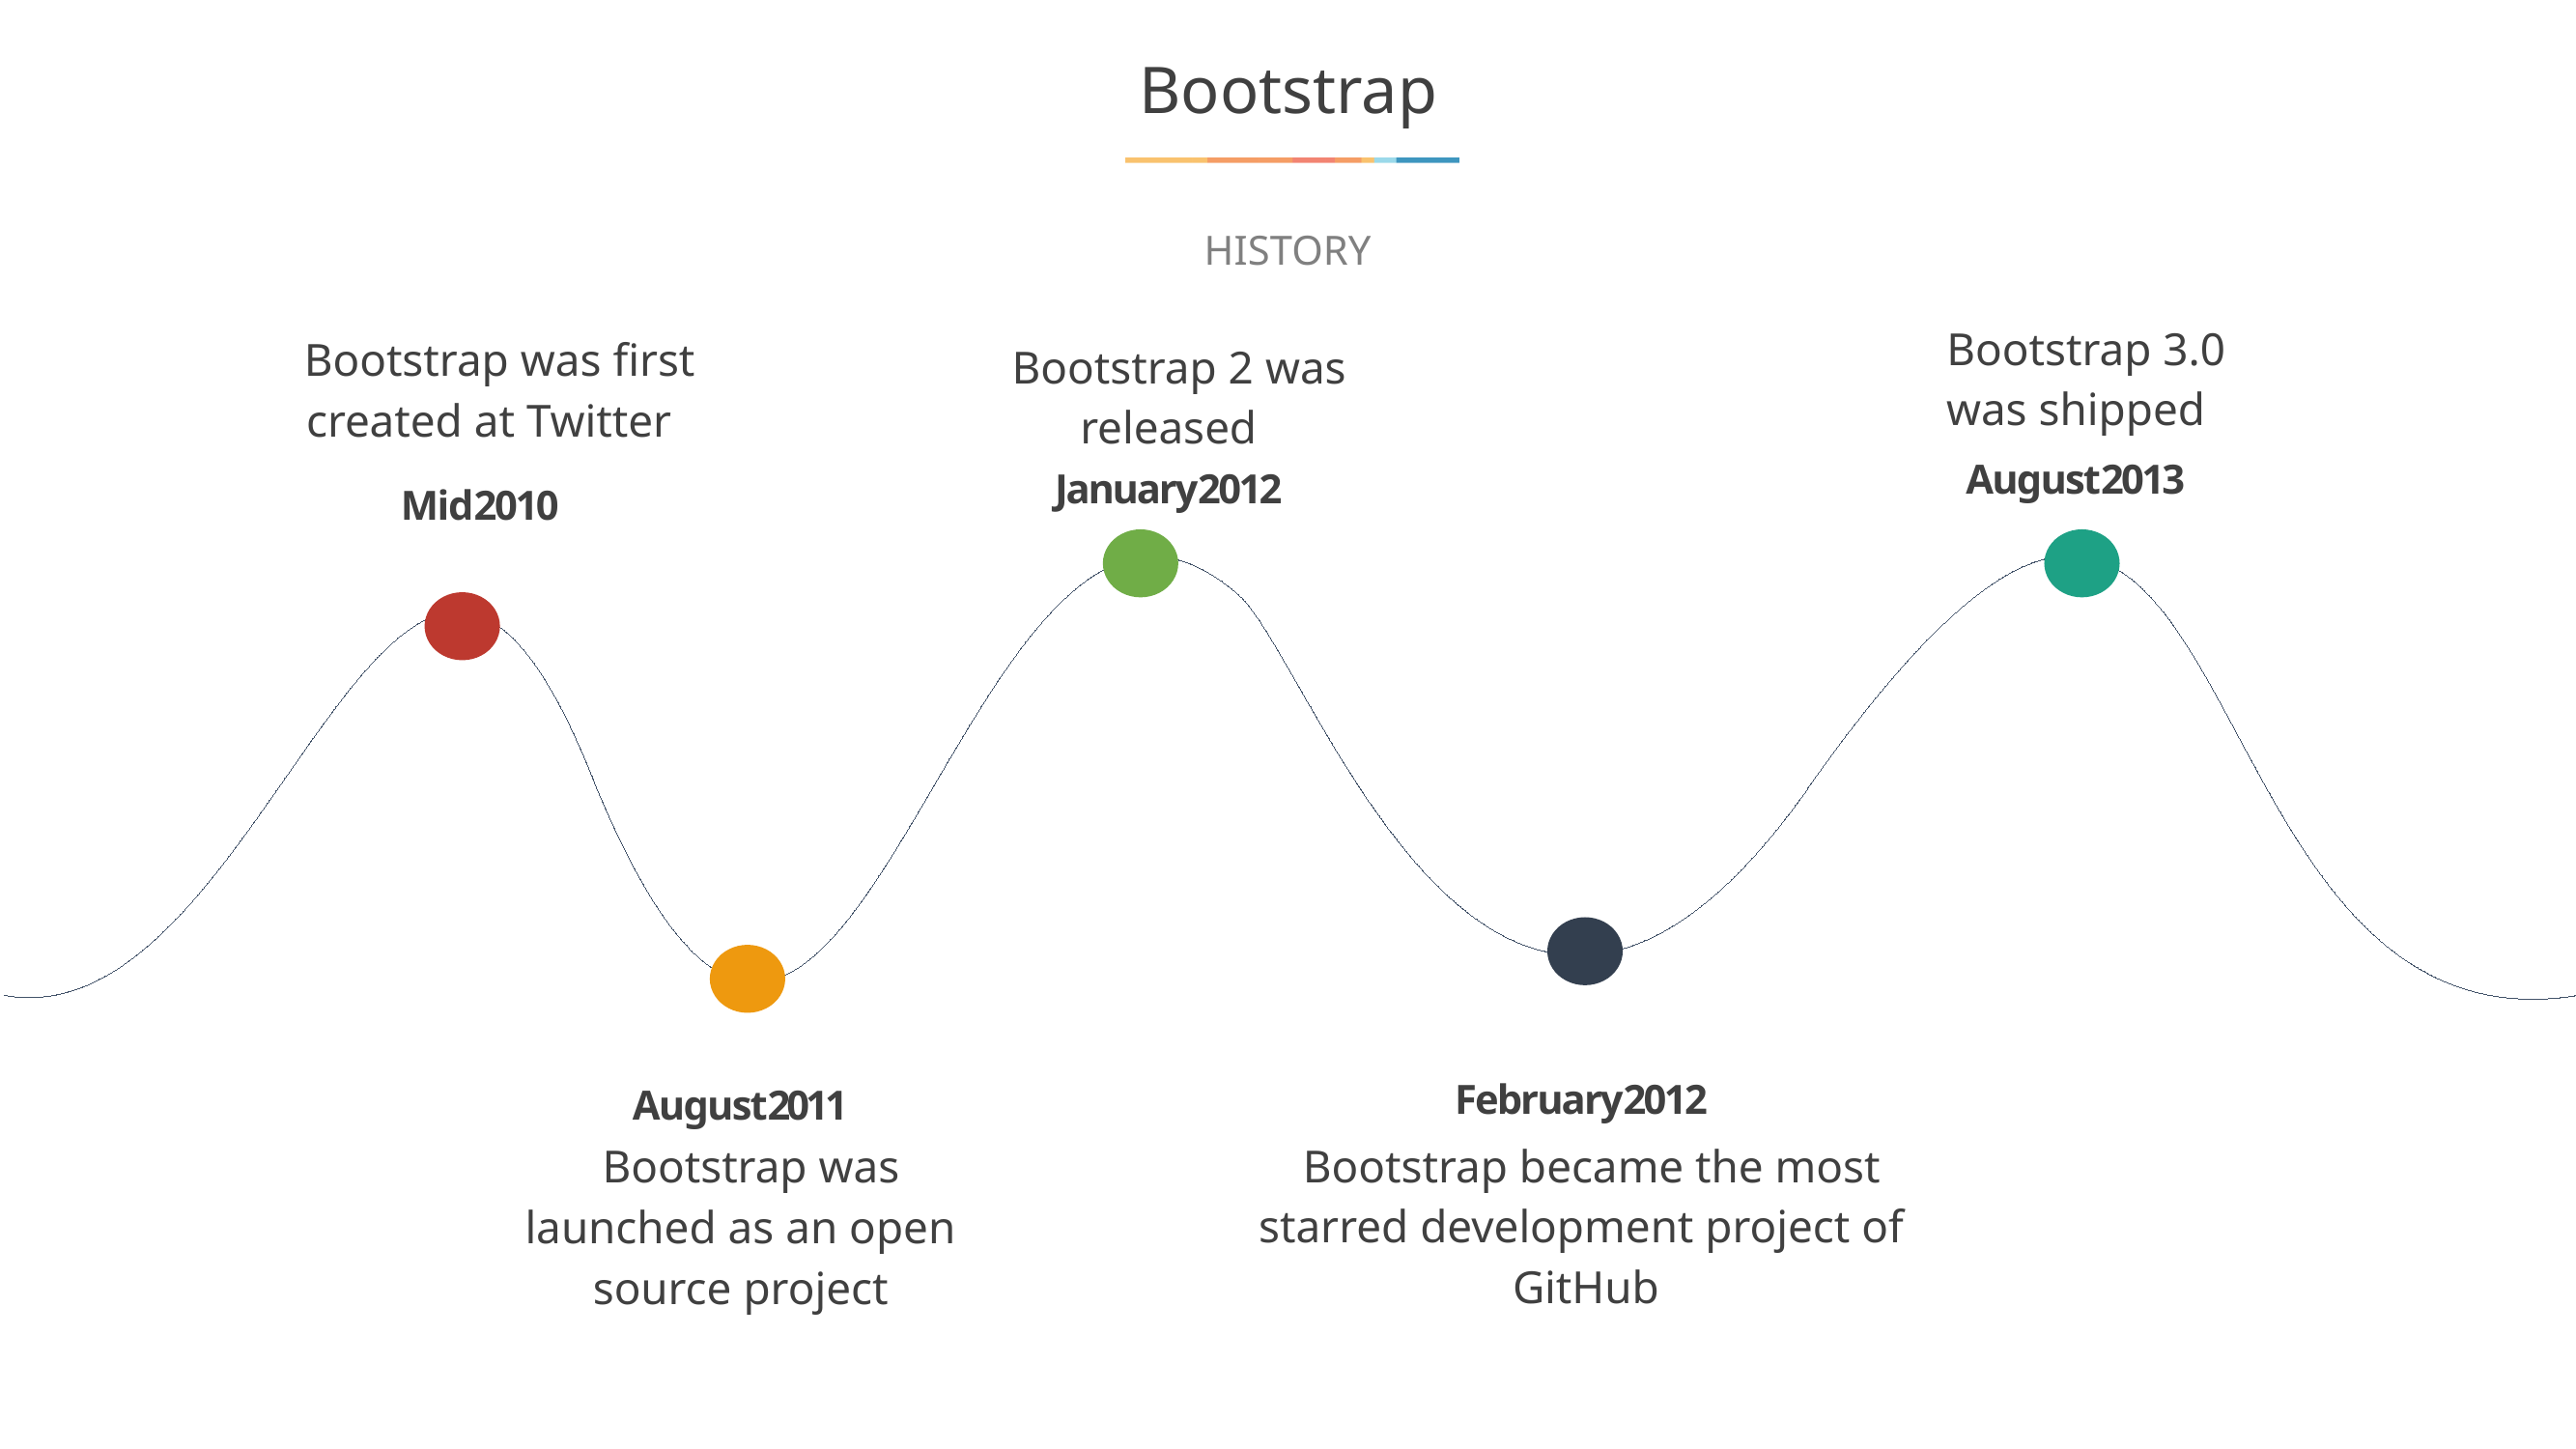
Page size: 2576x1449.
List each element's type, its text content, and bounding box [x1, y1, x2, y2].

title Bootstrap [0, 40, 2576, 146]
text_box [4, 137, 2576, 1403]
picture [1125, 140, 1459, 181]
